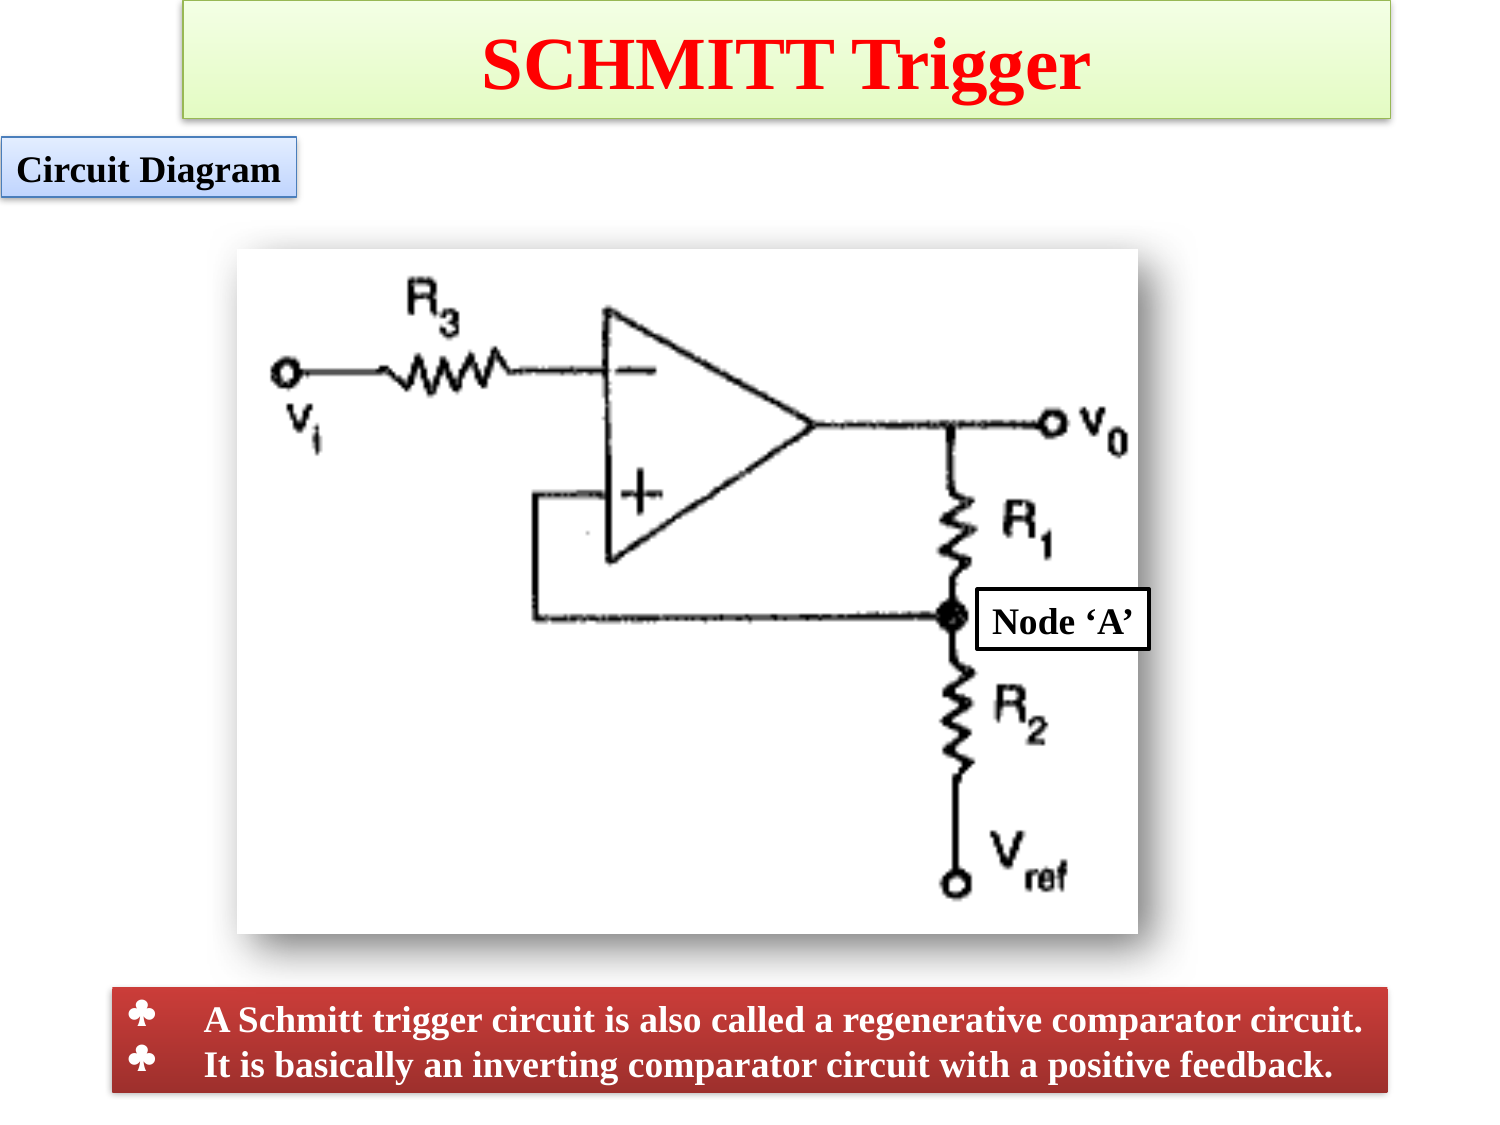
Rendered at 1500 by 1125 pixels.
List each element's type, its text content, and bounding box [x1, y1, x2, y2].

text_box A Schmitt trigger circuit is also called a regenerative comparator circuit. It is basically an inverting comparator circuit with a positive feedback. [112, 987, 1388, 1093]
picture [237, 249, 1138, 934]
text_box Node ‘A’ [1141, 587, 1151, 651]
text_box Circuit Diagram [1, 136, 297, 198]
text_box SCHMITT Trigger [182, 0, 1391, 119]
